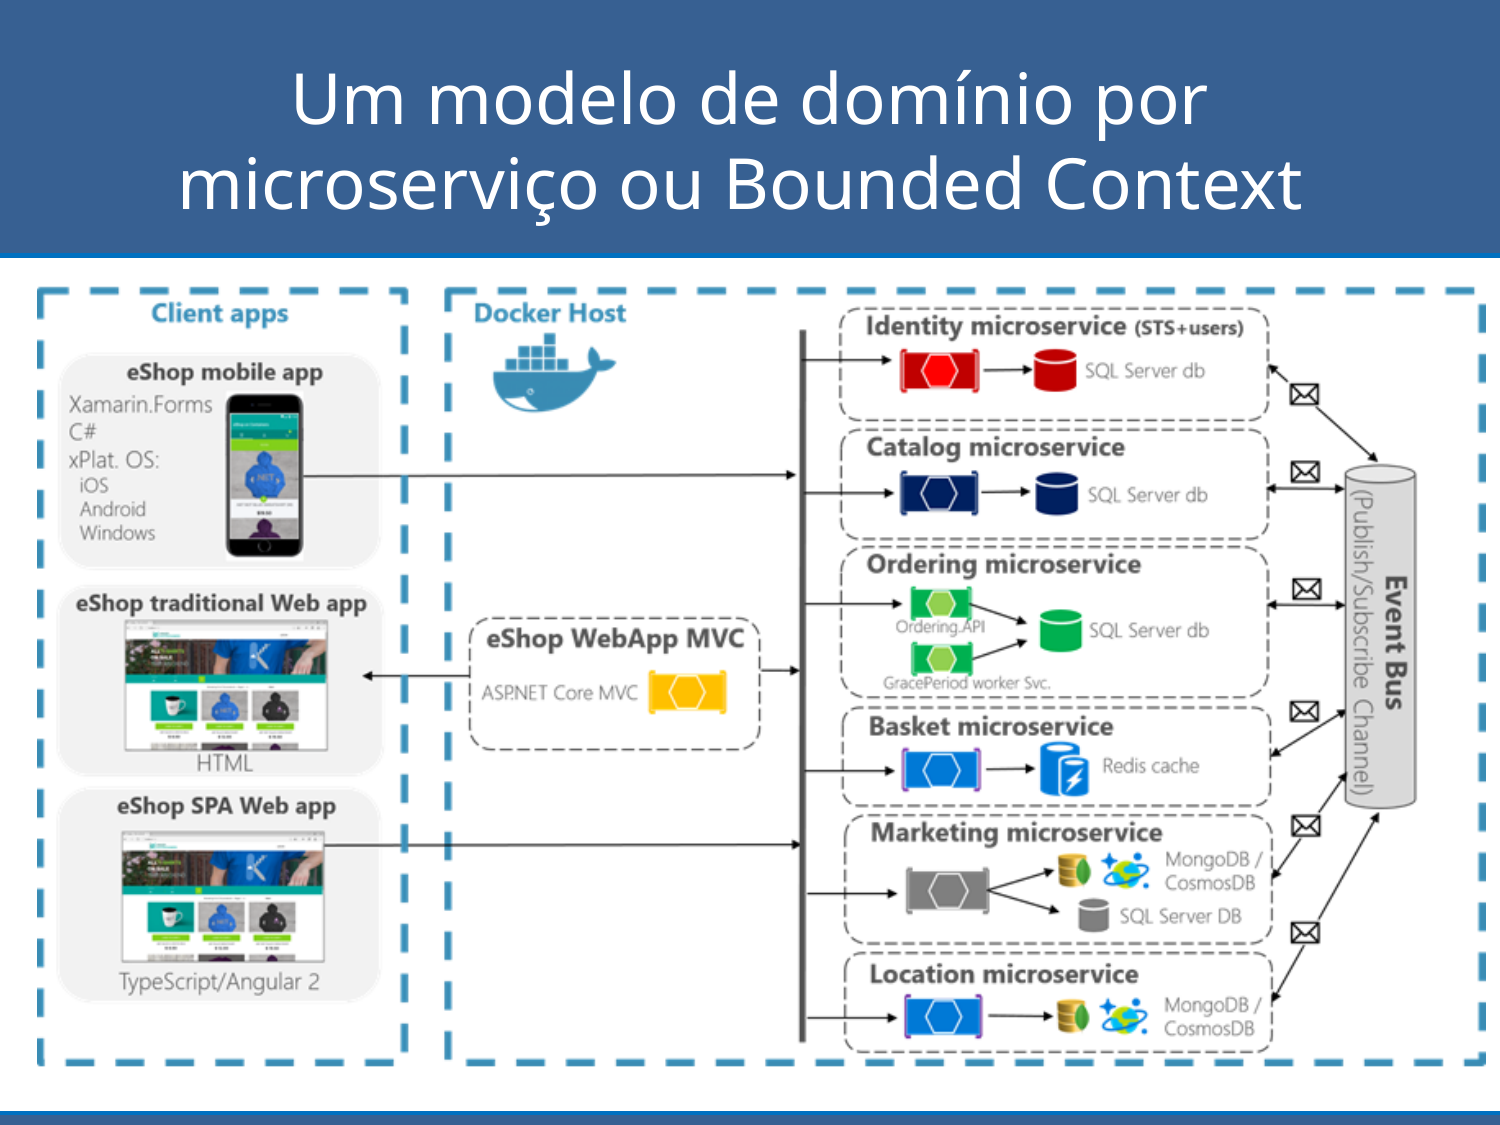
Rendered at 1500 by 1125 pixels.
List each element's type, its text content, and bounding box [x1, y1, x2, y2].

text_box [0, 253, 1500, 1115]
title Um modelo de domínio por microserviço ou Bounded Context [75, 45, 1425, 233]
picture [17, 284, 1486, 1078]
